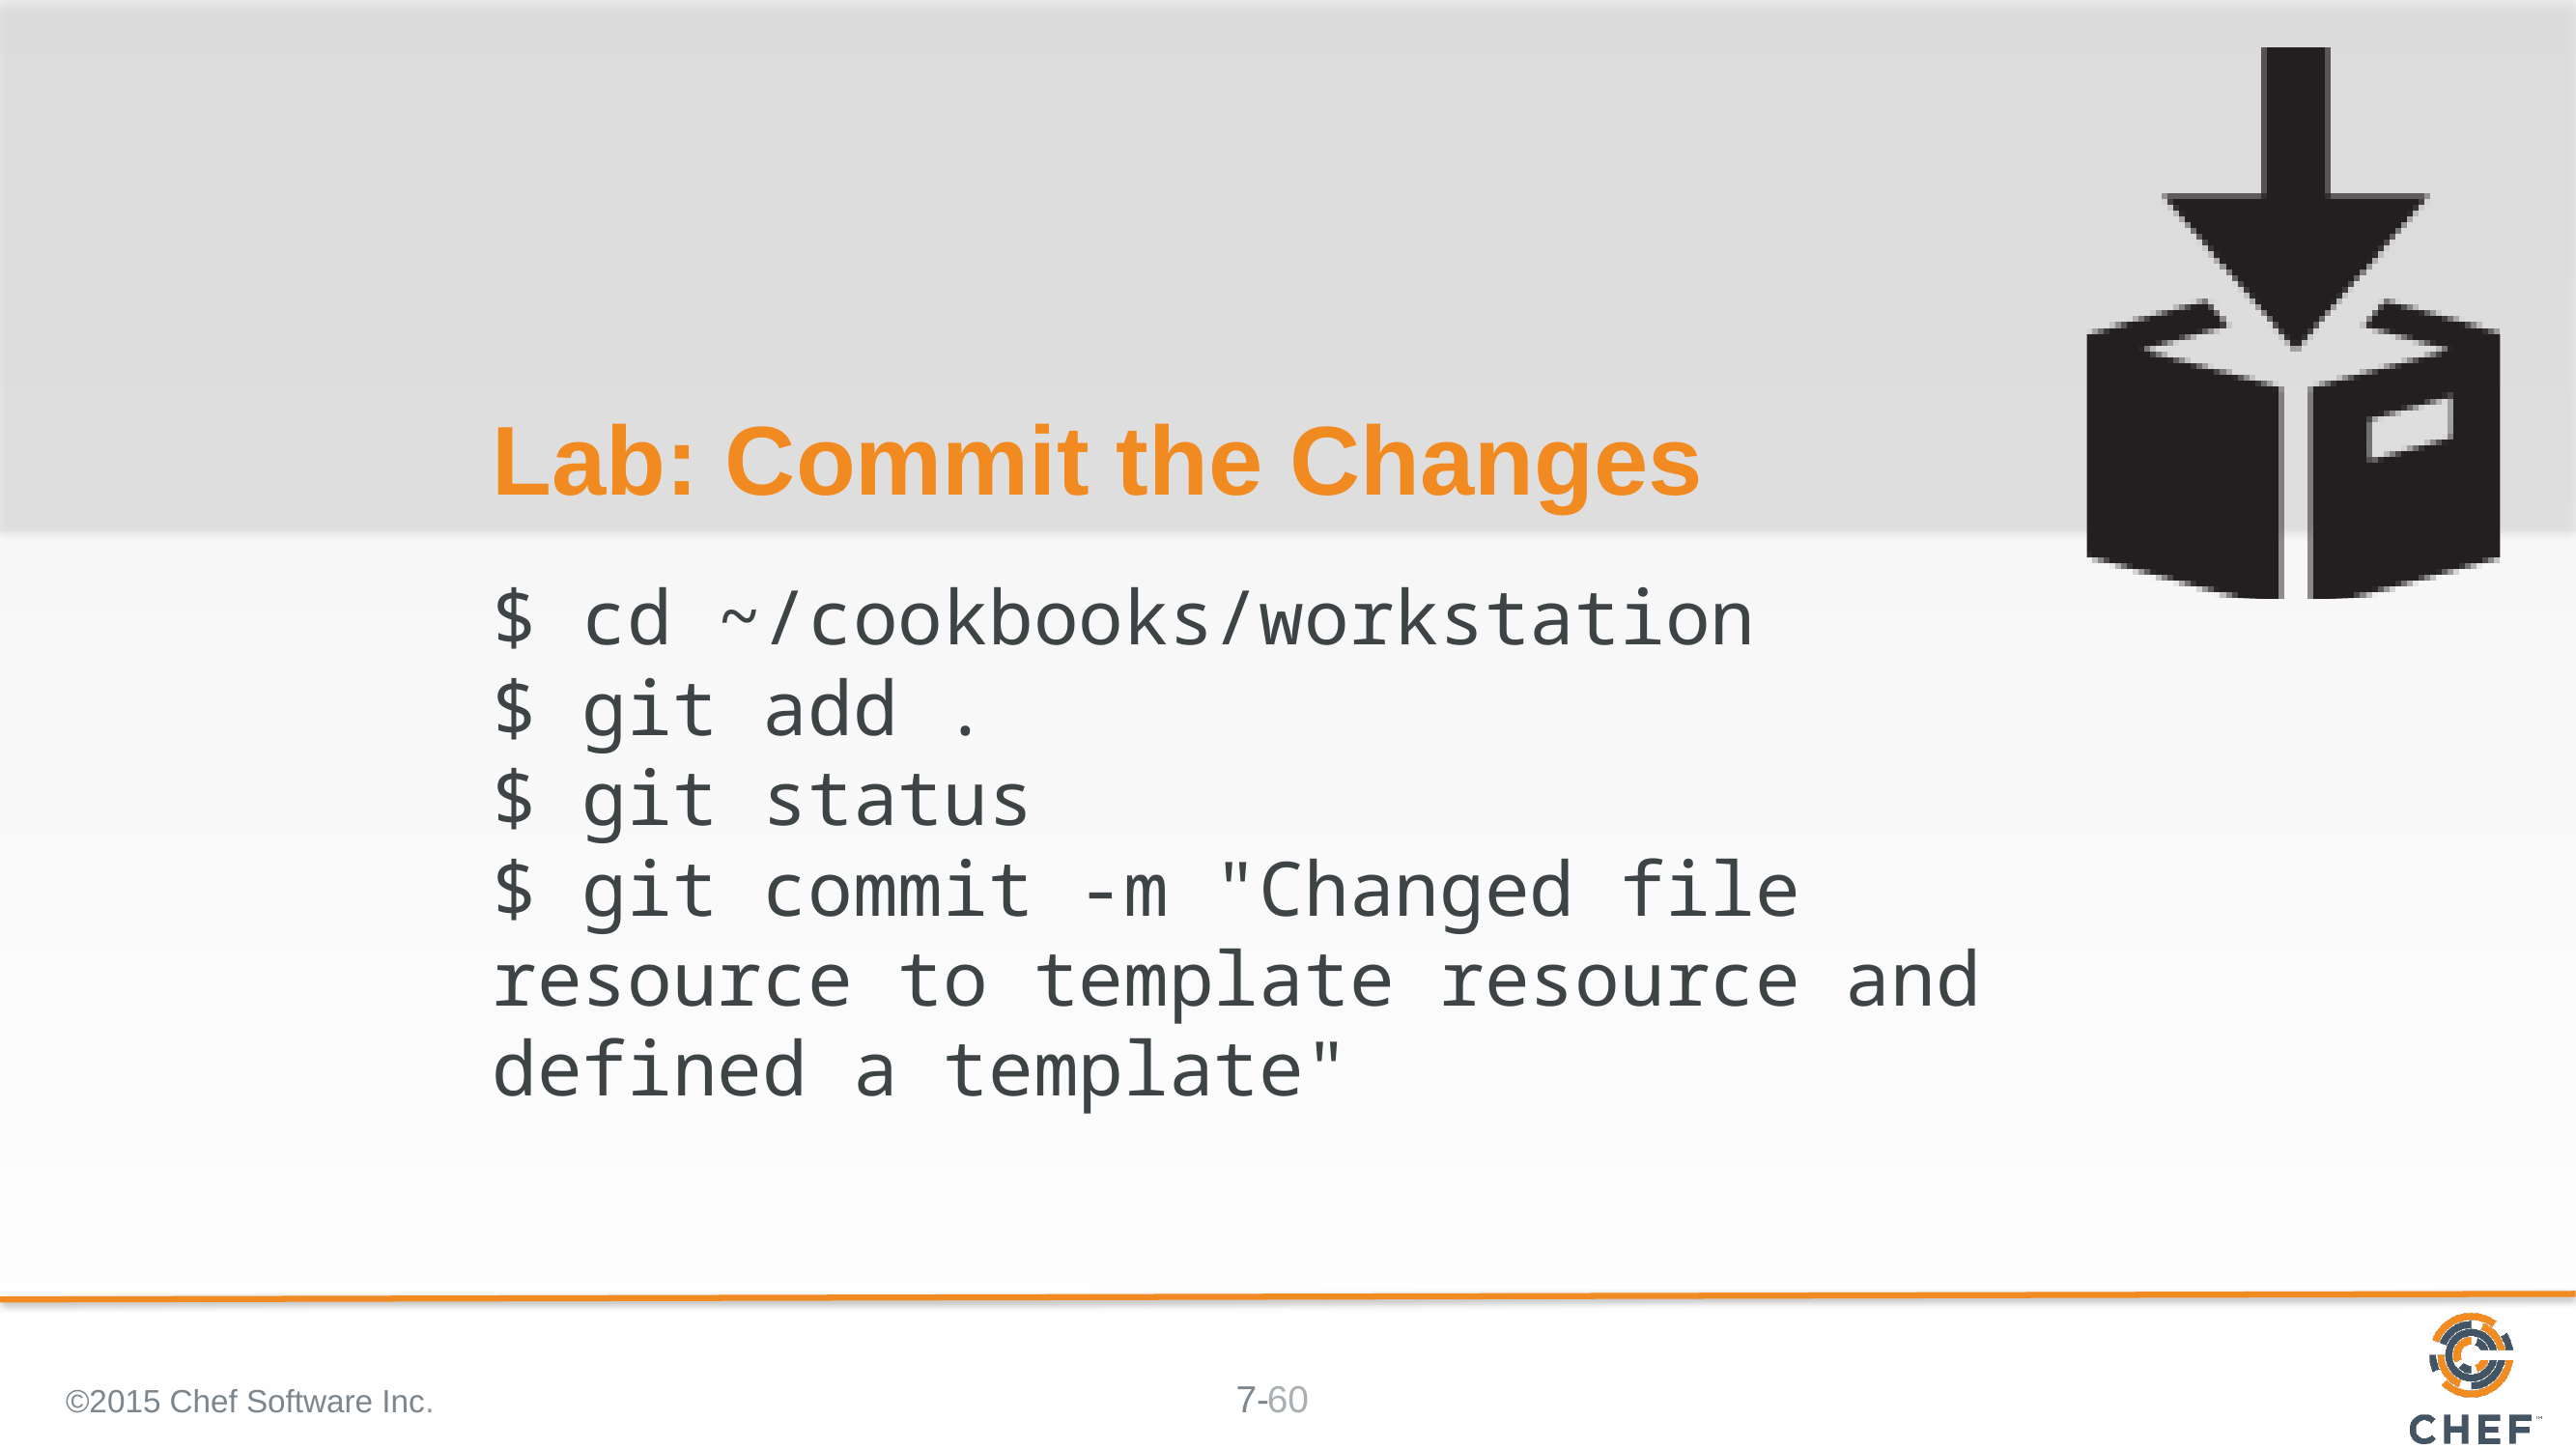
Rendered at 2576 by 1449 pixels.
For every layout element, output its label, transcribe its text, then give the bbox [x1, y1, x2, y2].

subtitle $ cd ~/cookbooks/workstation $ git add . $ git status $ git commit -m "Changed file resource to template resource and defined a template" [477, 555, 2217, 1087]
slide_number 60 [998, 1359, 1578, 1437]
title Lab: Commit the Changes [477, 395, 2217, 531]
footer ©2015 Chef Software Inc. [51, 1359, 952, 1440]
picture [2399, 1297, 2550, 1449]
